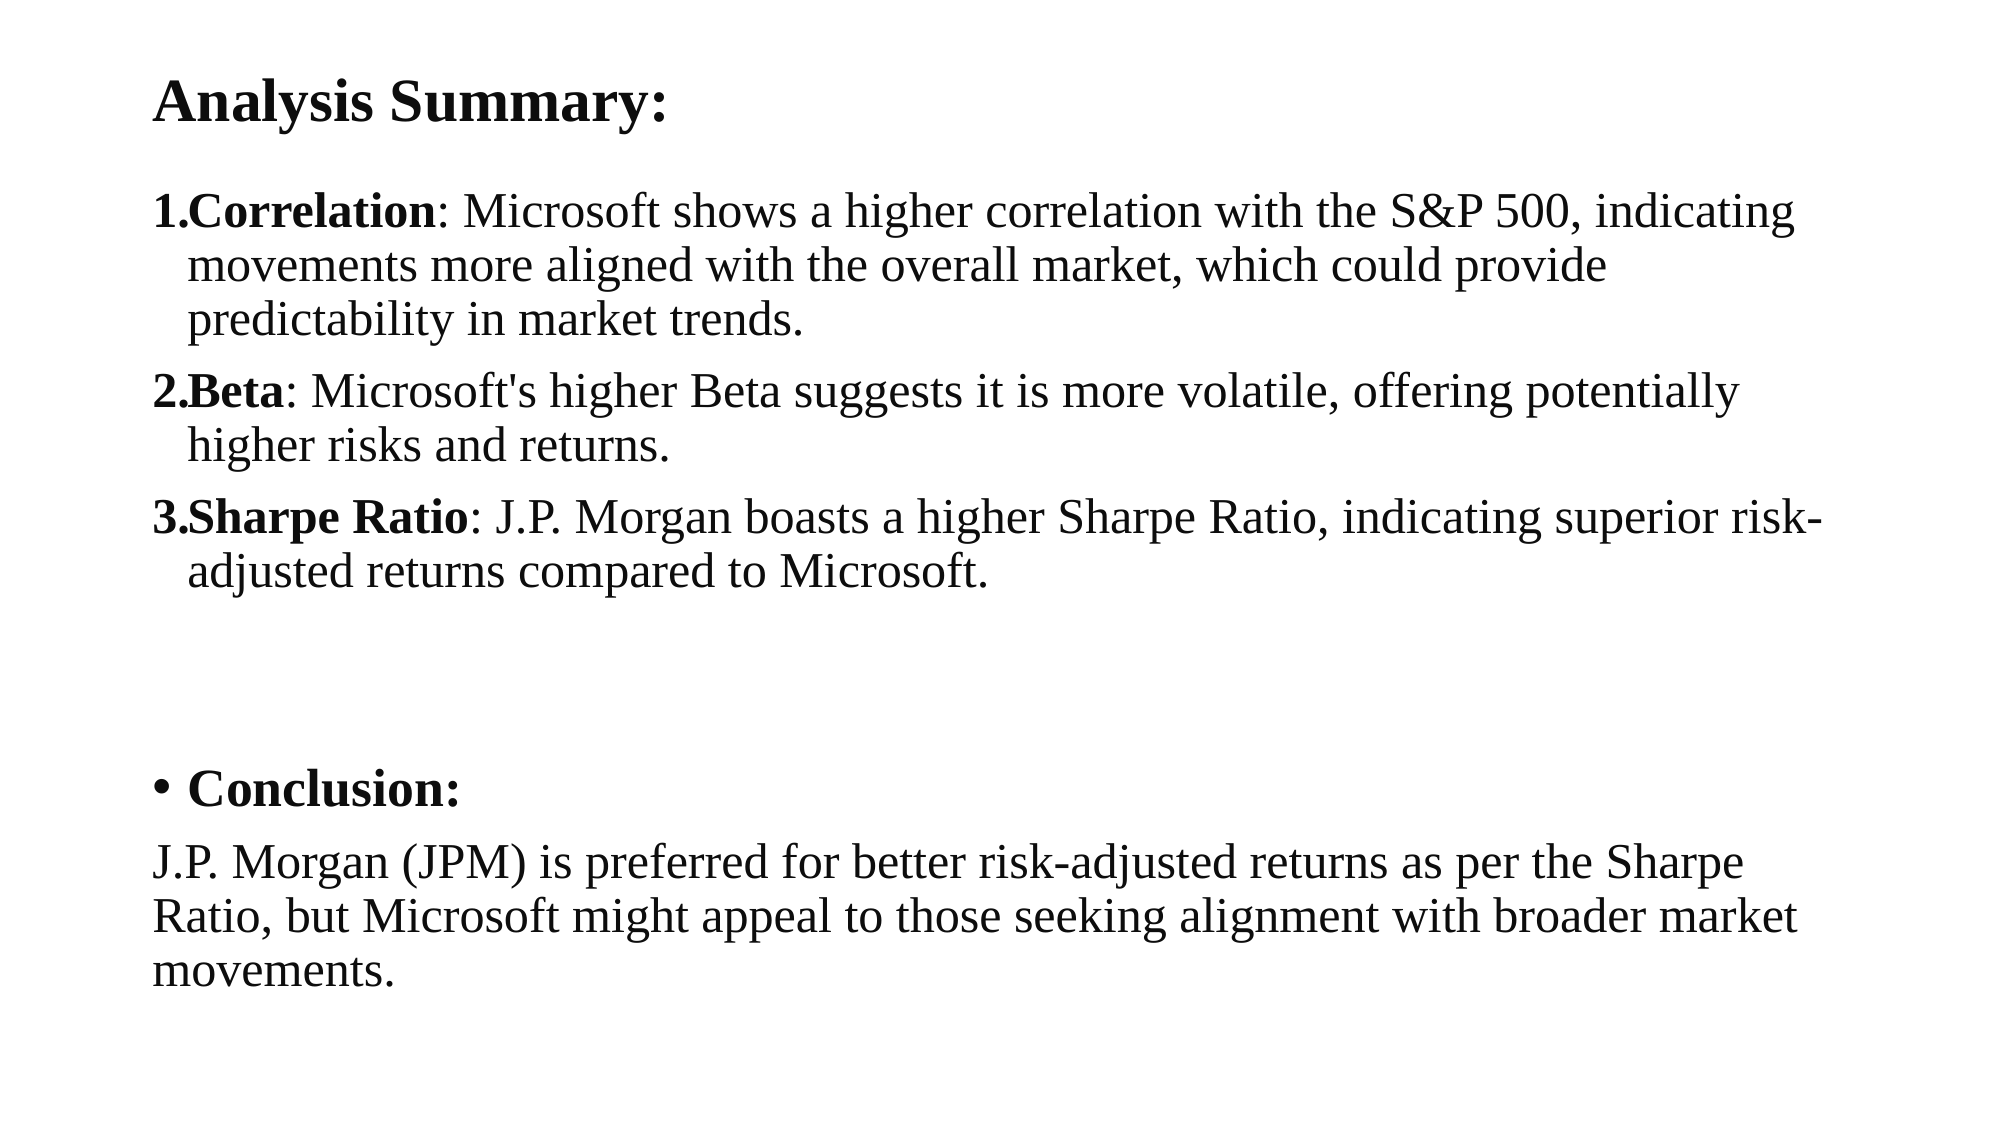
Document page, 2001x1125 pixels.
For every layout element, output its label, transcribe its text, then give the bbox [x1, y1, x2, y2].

list Correlation: Microsoft shows a higher correlation with the S&P 500, indicating movements more aligned with the overall market, which could provide predictability in market trends. Beta: Microsoft's higher Beta suggests it is more volatile, offering potentially higher risks and returns. Sharpe Ratio: J.P. Morgan boasts a higher Sharpe Ratio, indicating superior risk-adjusted returns compared to Microsoft. Conclusion: J.P. Morgan (JPM) is preferred for better risk-adjusted returns as per the Sharpe Ratio, but Microsoft might appeal to those seeking alignment with broader market movements. [137, 177, 1863, 1014]
title Analysis Summary: [137, 59, 1863, 177]
